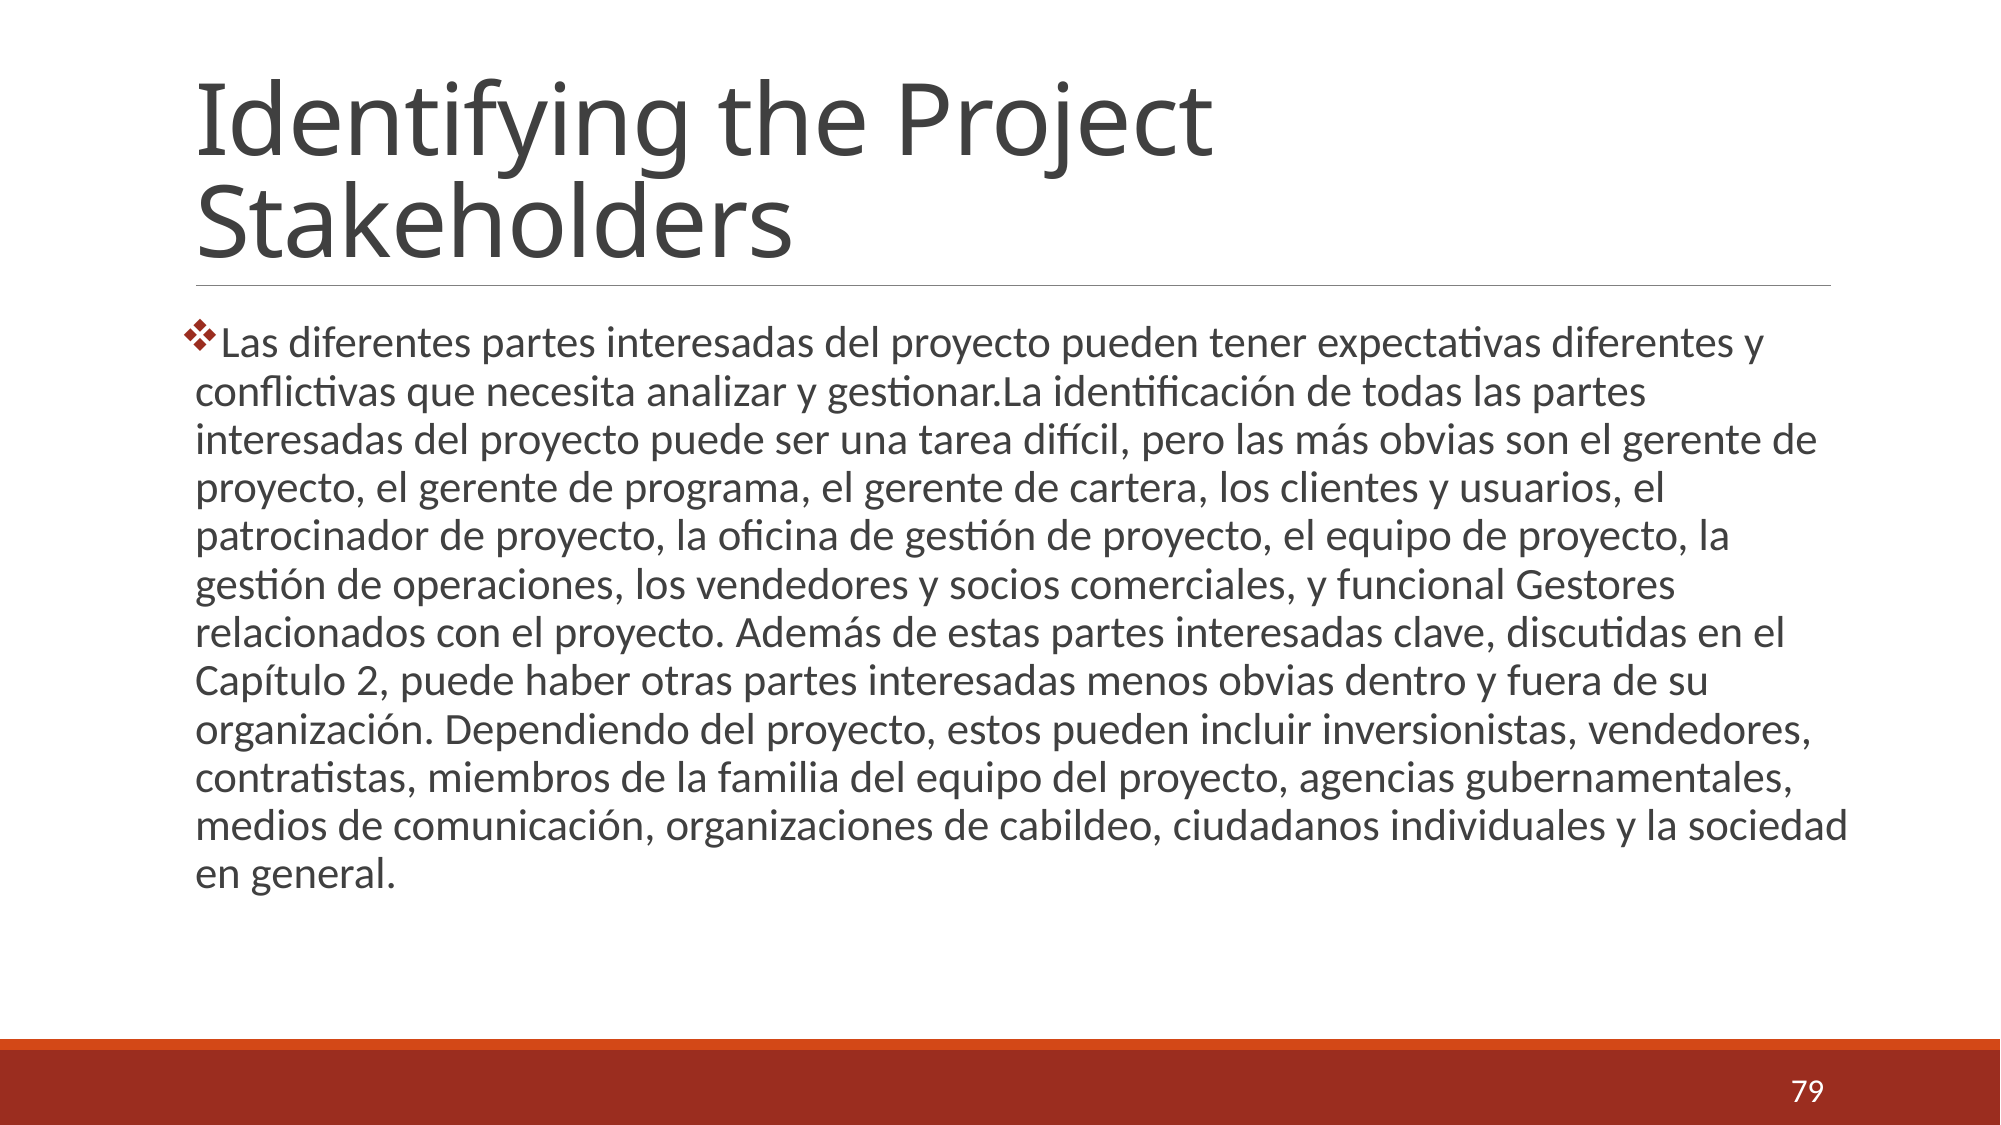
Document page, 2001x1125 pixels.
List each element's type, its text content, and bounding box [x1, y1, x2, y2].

title Identifying the Project Stakeholders [180, 47, 1830, 285]
slide_number 79 [1624, 1059, 1840, 1120]
list Las diferentes partes interesadas del proyecto pueden tener expectativas diferentes y conflictivas que necesita analizar y gestionar.La identificación de todas las partes interesadas del proyecto puede ser una tarea difícil, pero las más obvias son el gerente de proyecto, el gerente de programa, el gerente de cartera, los clientes y usuarios, el patrocinador de proyecto, la oficina de gestión de proyecto, el equipo de proyecto, la gestión de operaciones, los vendedores y socios comerciales, y funcional Gestores relacionados con el proyecto. Además de estas partes interesadas clave, discutidas en el Capítulo 2, puede haber otras partes interesadas menos obvias dentro y fuera de su organización. Dependiendo del proyecto, estos pueden incluir inversionistas, vendedores, contratistas, miembros de la familia del equipo del proyecto, agencias gubernamentales, medios de comunicación, organizaciones de cabildeo, ciudadanos individuales y la sociedad en general. [180, 311, 1864, 1060]
